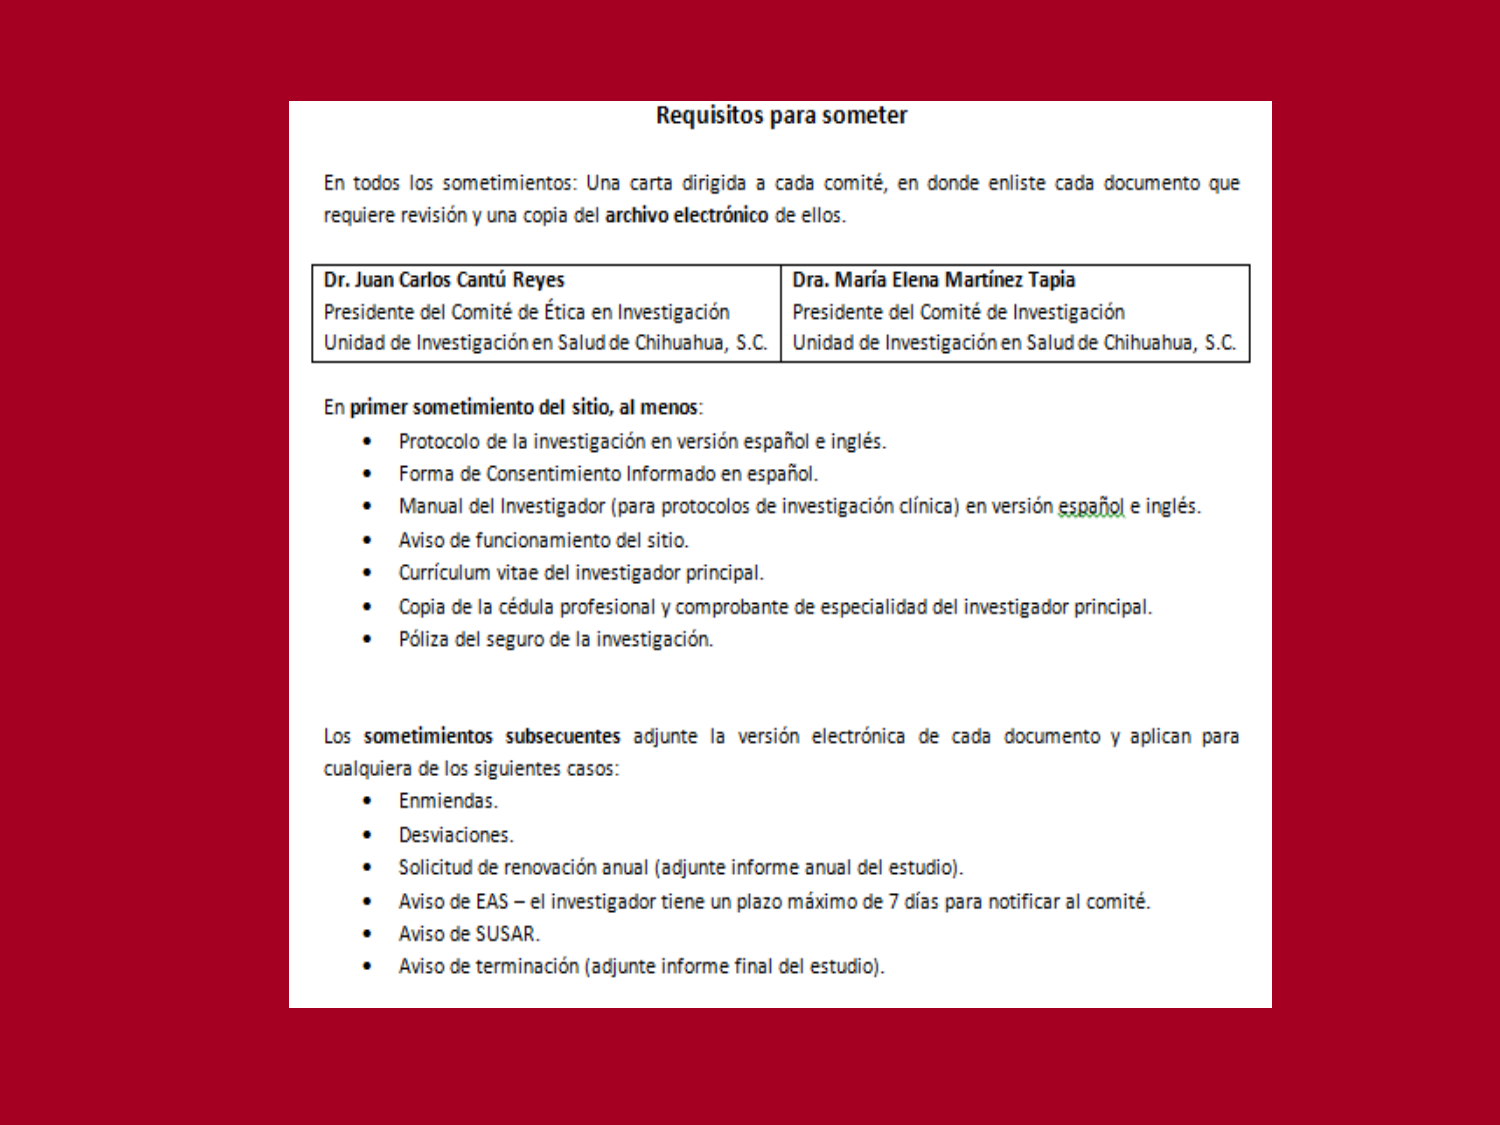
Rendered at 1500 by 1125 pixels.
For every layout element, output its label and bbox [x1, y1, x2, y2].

picture [288, 101, 1272, 1008]
